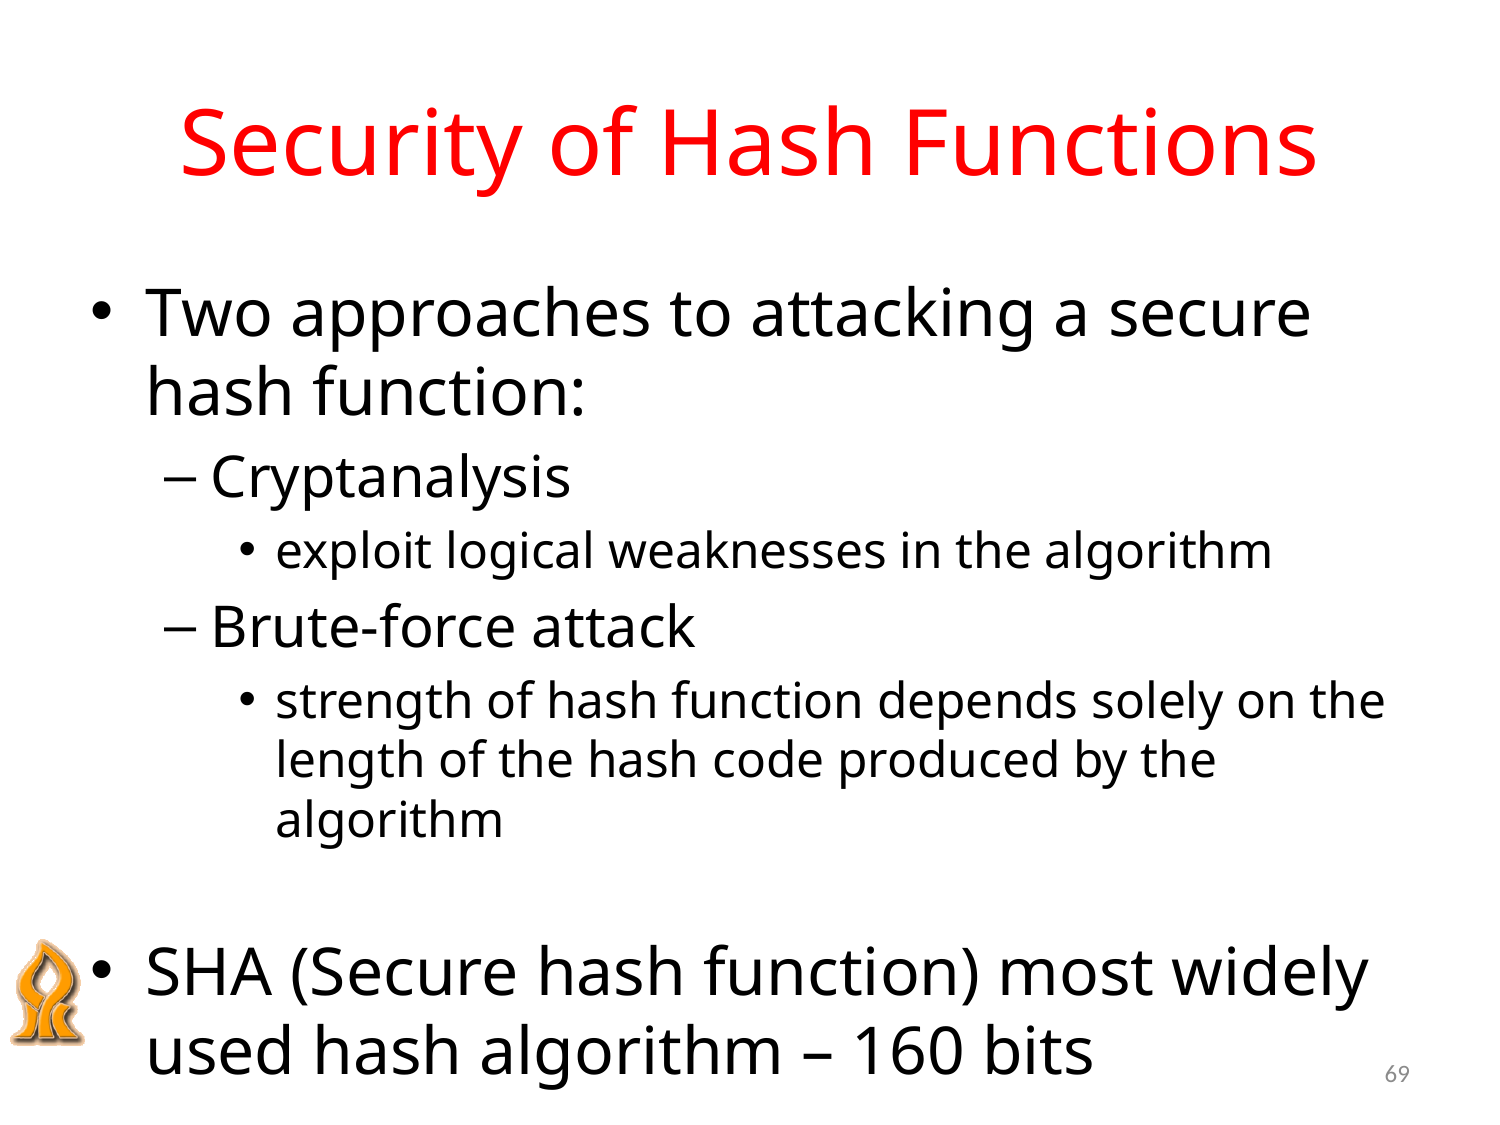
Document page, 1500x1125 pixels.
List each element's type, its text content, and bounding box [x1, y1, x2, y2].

list Two approaches to attacking a secure hash function: Cryptanalysis exploit logical weaknesses in the algorithm Brute-force attack strength of hash function depends solely on the length of the hash code produced by the algorithm SHA (Secure hash function) most widely used hash algorithm – 160 bits [75, 262, 1471, 1103]
picture [10, 939, 75, 1046]
slide_number 69 [1074, 1042, 1425, 1103]
title Security of Hash Functions [75, 45, 1425, 233]
